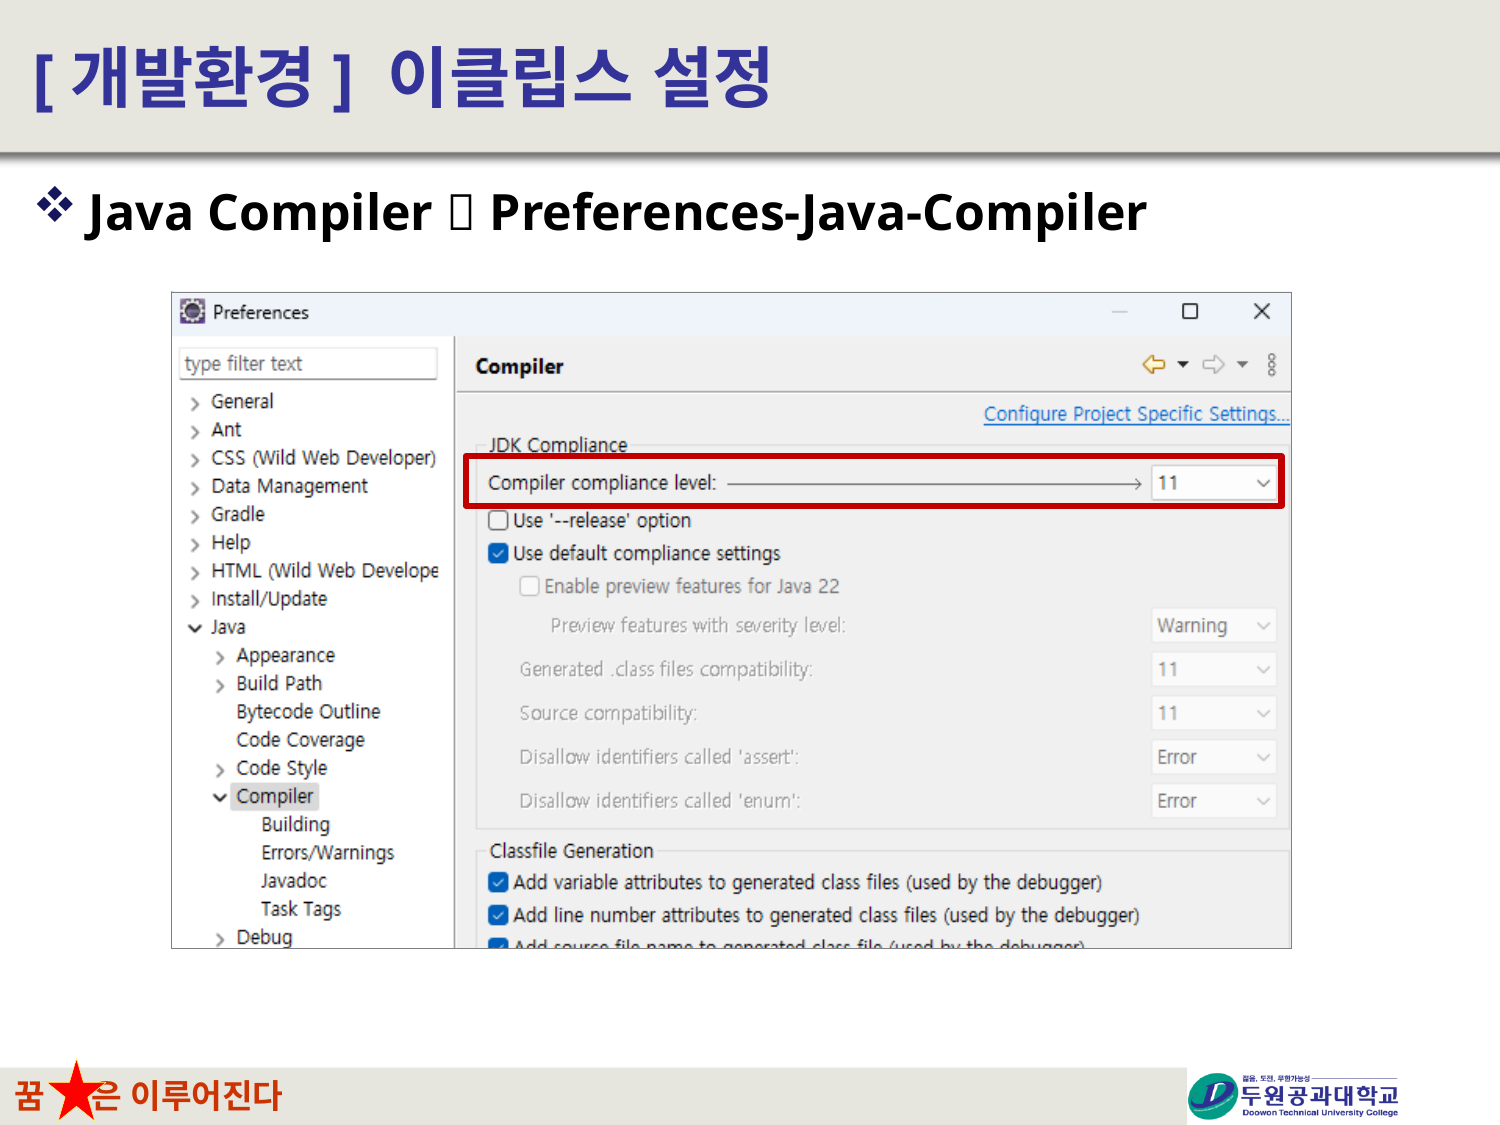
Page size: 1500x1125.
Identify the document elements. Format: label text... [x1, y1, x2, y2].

picture [0, 0, 1500, 173]
list Java Compiler  Preferences-Java-Compiler [17, 160, 1487, 1067]
title [개발환경] 이클립스 설정 [17, 8, 1483, 142]
picture [170, 291, 1292, 949]
picture [0, 1066, 1400, 1125]
picture [100, 1085, 113, 1090]
